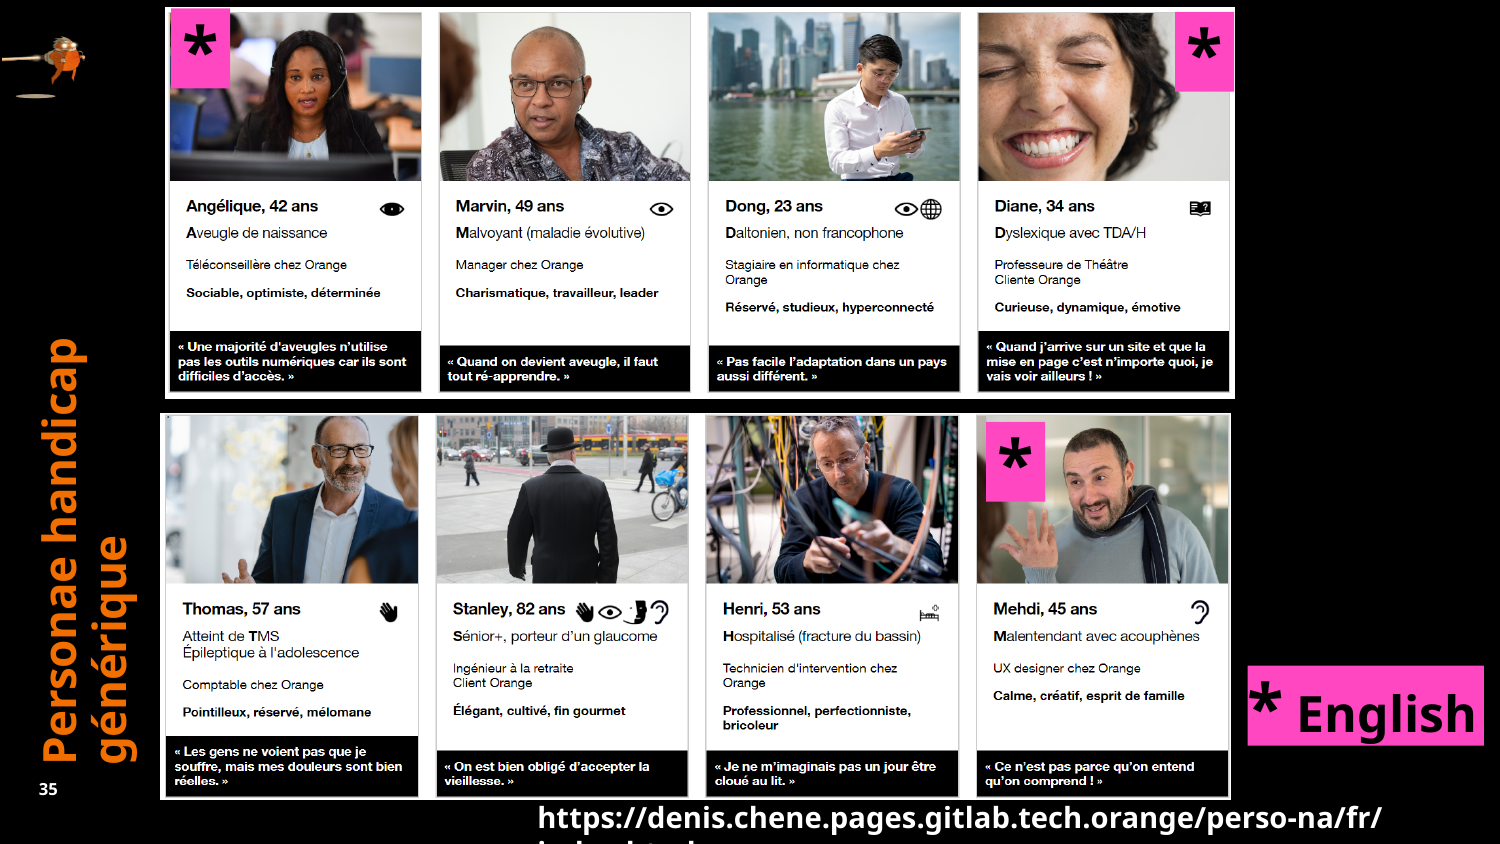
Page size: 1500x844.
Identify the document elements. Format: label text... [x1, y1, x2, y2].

picture [160, 413, 1231, 801]
title Personae handicap générique [29, 93, 152, 781]
text_box * English [1247, 665, 1484, 746]
text_box https://denis.chene.pages.gitlab.tech.orange/perso-na/fr/index.html [537, 799, 1495, 844]
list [164, 6, 1235, 399]
picture [2, 35, 87, 99]
